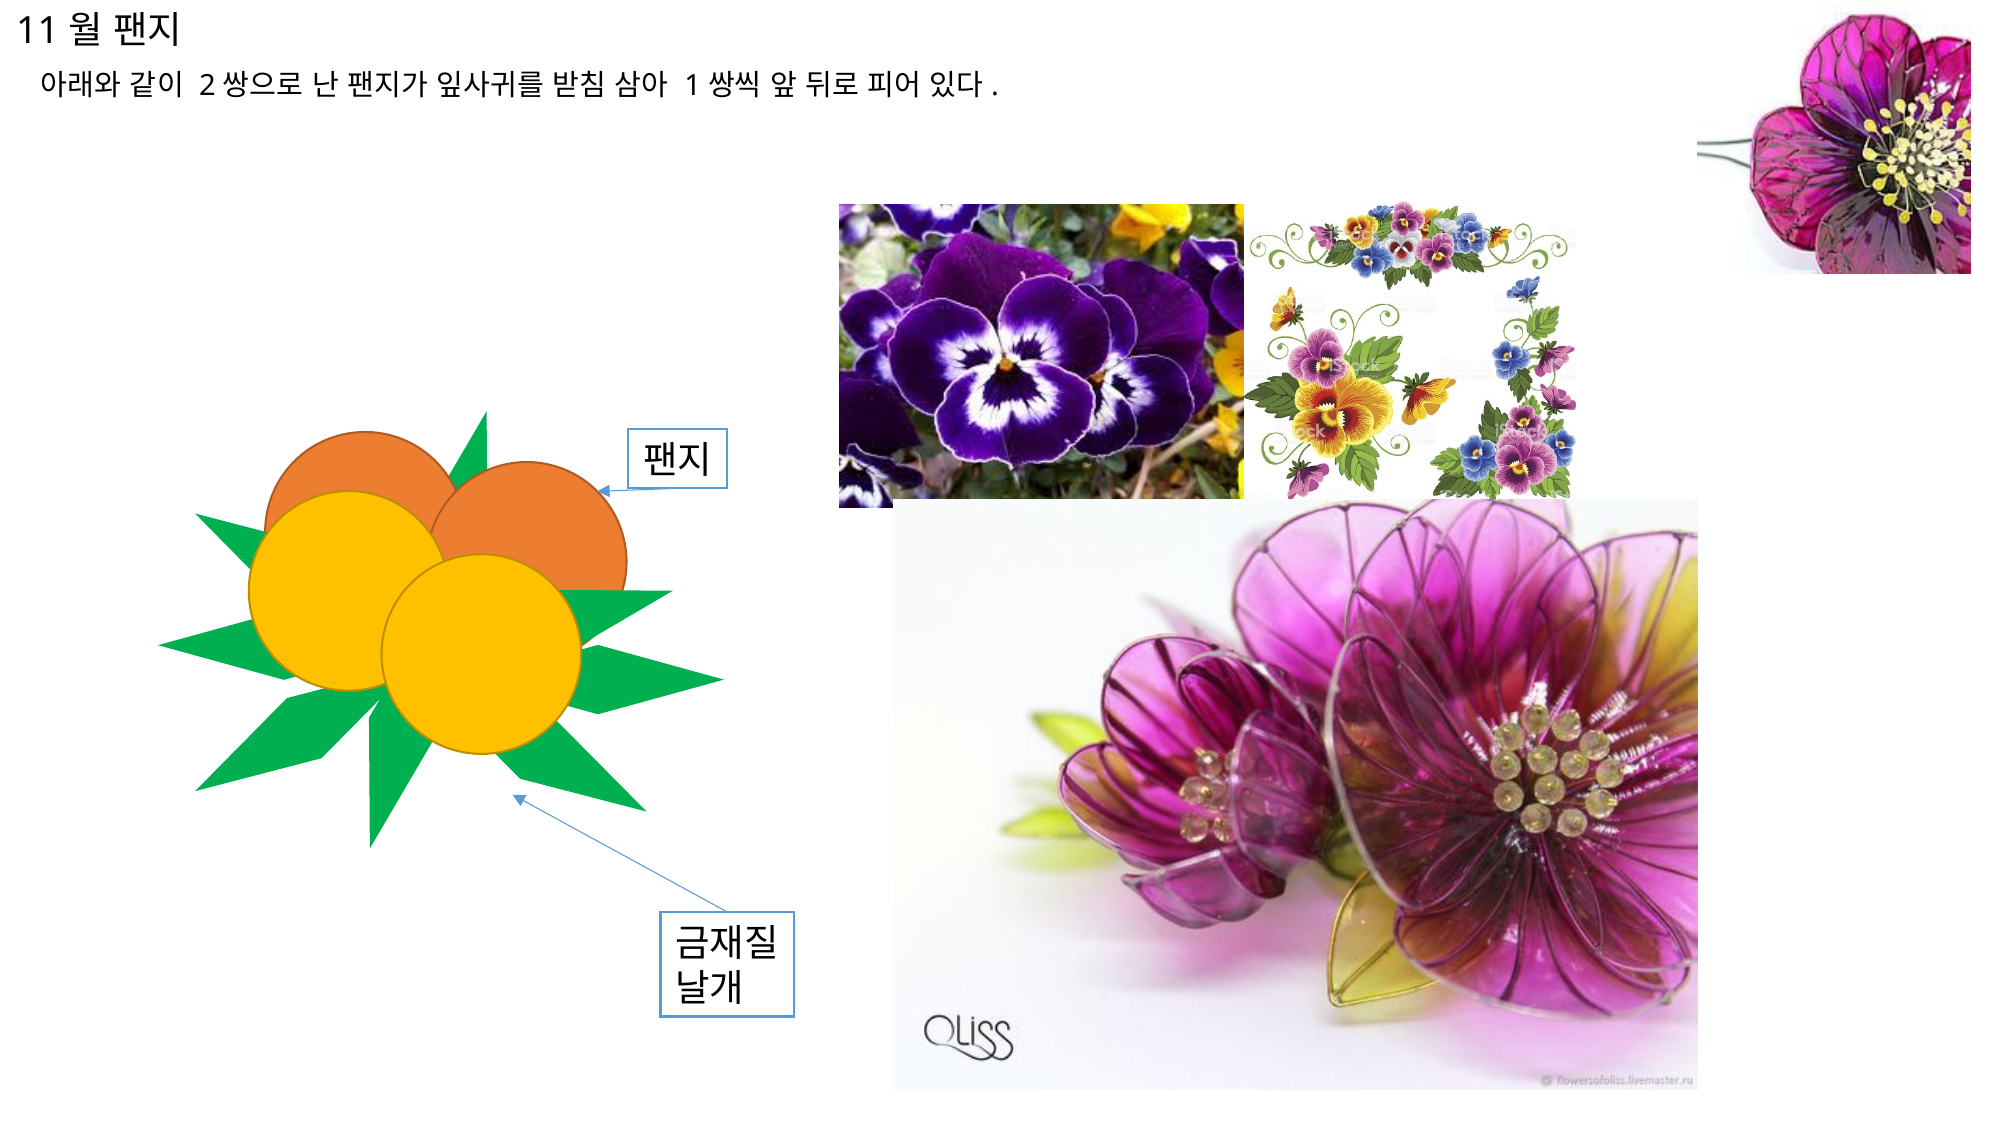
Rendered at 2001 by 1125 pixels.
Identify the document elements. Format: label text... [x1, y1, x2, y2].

text_box [195, 513, 266, 569]
text_box [195, 686, 386, 792]
text_box [560, 589, 673, 644]
text_box [380, 553, 583, 755]
text_box 아래와 같이 2쌍으로 난 팬지가 잎사귀를 받침 삼아 1쌍씩 앞 뒤로 피어 있다. [26, 58, 1014, 109]
text_box [368, 688, 432, 849]
text_box 11월 팬지 [1, 0, 198, 58]
text_box 팬지 [627, 428, 728, 489]
text_box [157, 619, 295, 680]
text_box [568, 644, 725, 715]
text_box [430, 461, 628, 590]
text_box [496, 721, 630, 794]
text_box [247, 490, 445, 692]
text_box [449, 411, 488, 488]
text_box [512, 794, 728, 912]
picture [839, 201, 1698, 1090]
text_box 금재질 날개 [659, 911, 795, 1018]
text_box [264, 430, 456, 531]
picture [1697, 0, 1971, 274]
